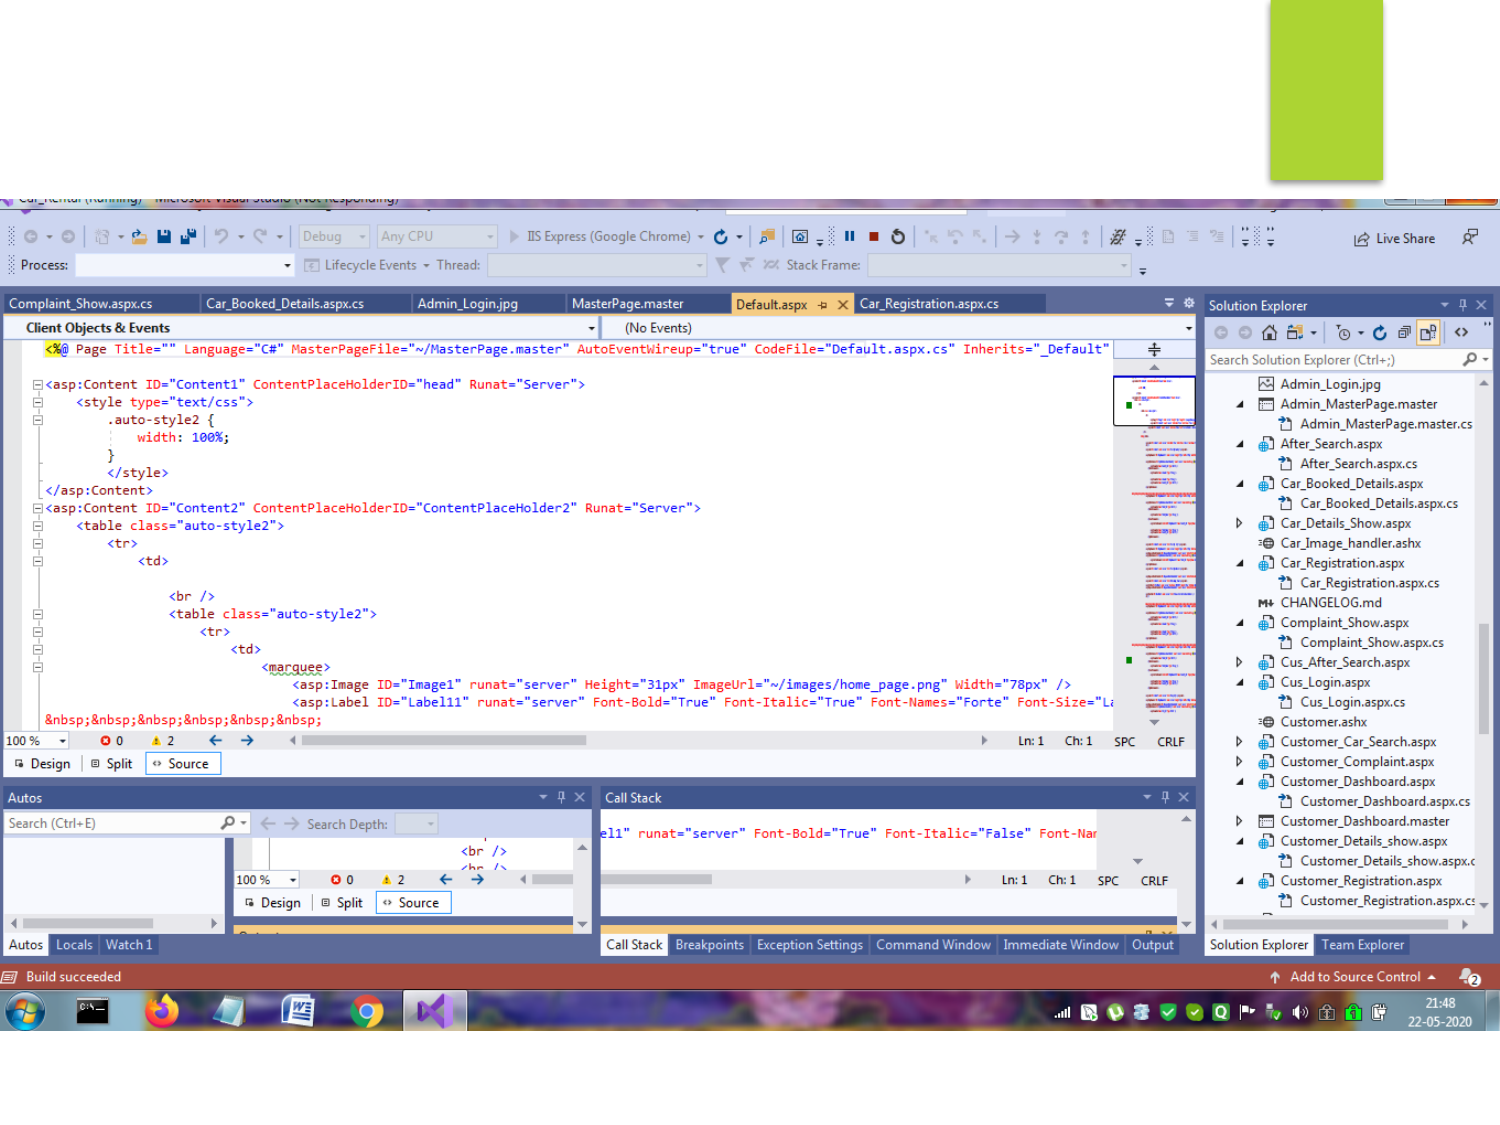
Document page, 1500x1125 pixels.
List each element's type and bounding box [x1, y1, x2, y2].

picture [0, 199, 1500, 1032]
